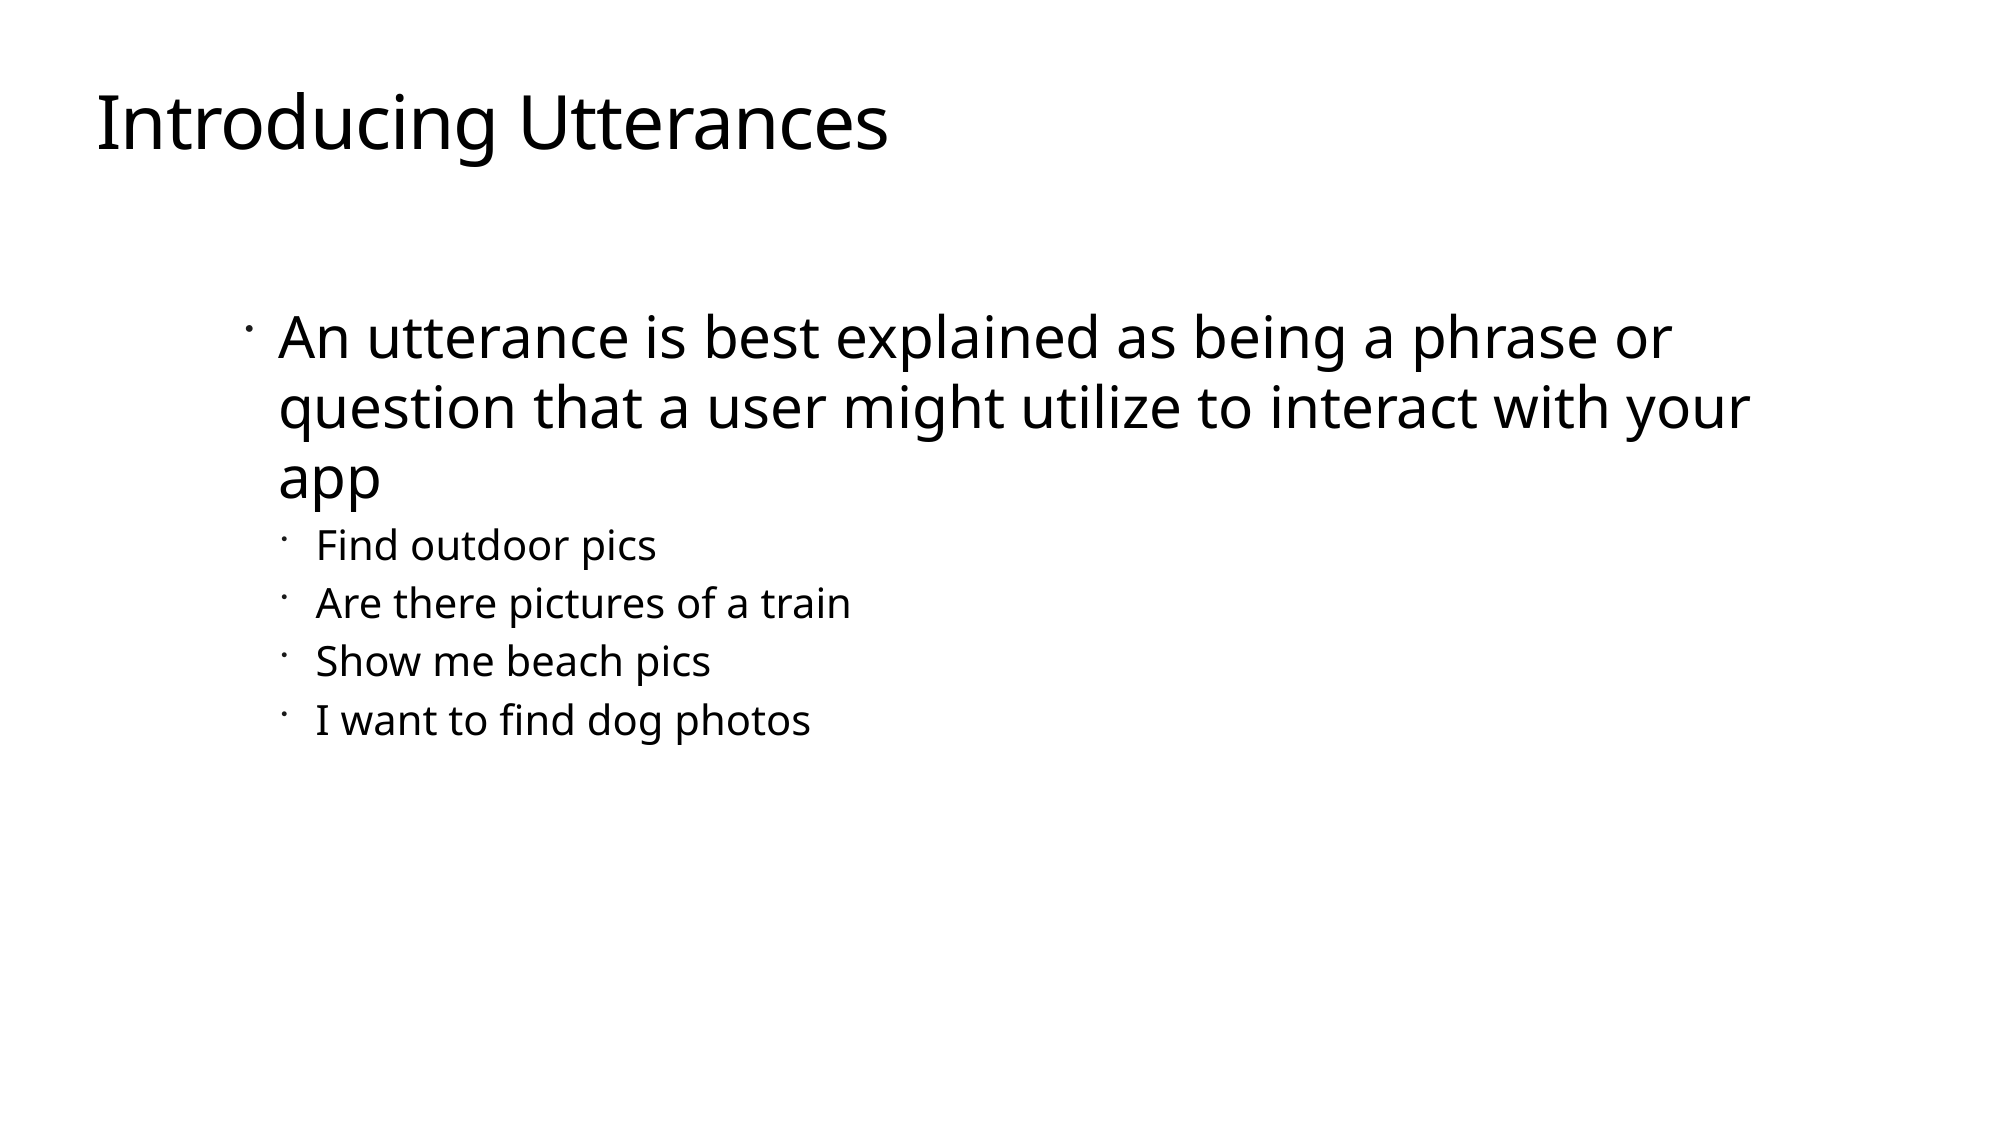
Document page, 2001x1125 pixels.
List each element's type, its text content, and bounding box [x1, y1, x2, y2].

list An utterance is best explained as being a phrase or question that a user might utilize to interact with your app Find outdoor pics Are there pictures of a train Show me beach pics I want to find dog photos [240, 299, 1760, 825]
title Introducing Utterances [96, 75, 1904, 166]
